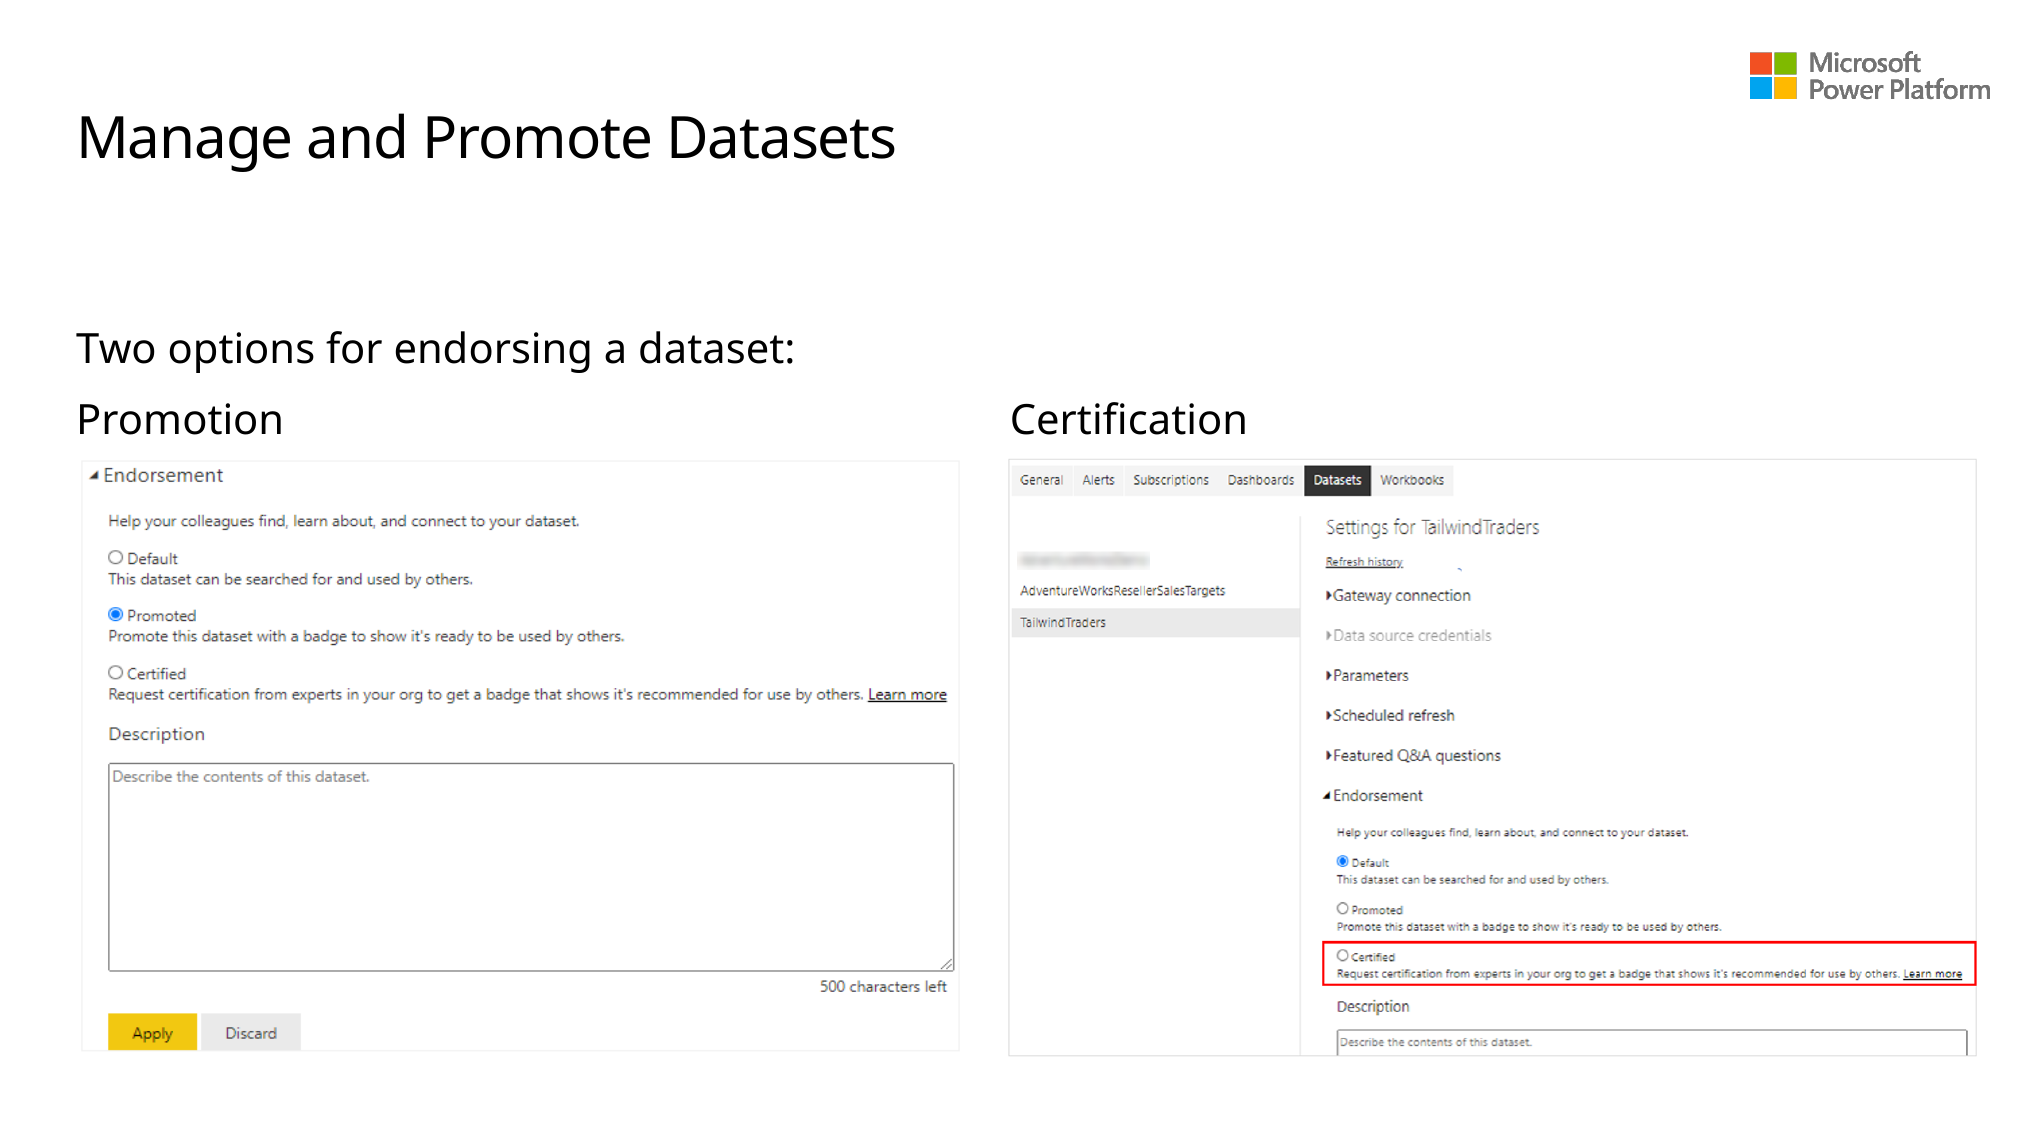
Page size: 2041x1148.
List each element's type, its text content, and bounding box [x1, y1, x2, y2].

picture [1704, 6, 2037, 145]
picture [995, 437, 1998, 1069]
text_box Promotion [76, 392, 808, 443]
text_box Certification [1009, 392, 1741, 437]
list Two options for endorsing a dataset: [76, 321, 1698, 373]
picture [76, 458, 964, 1054]
title Manage and Promote Datasets [76, 103, 1969, 172]
